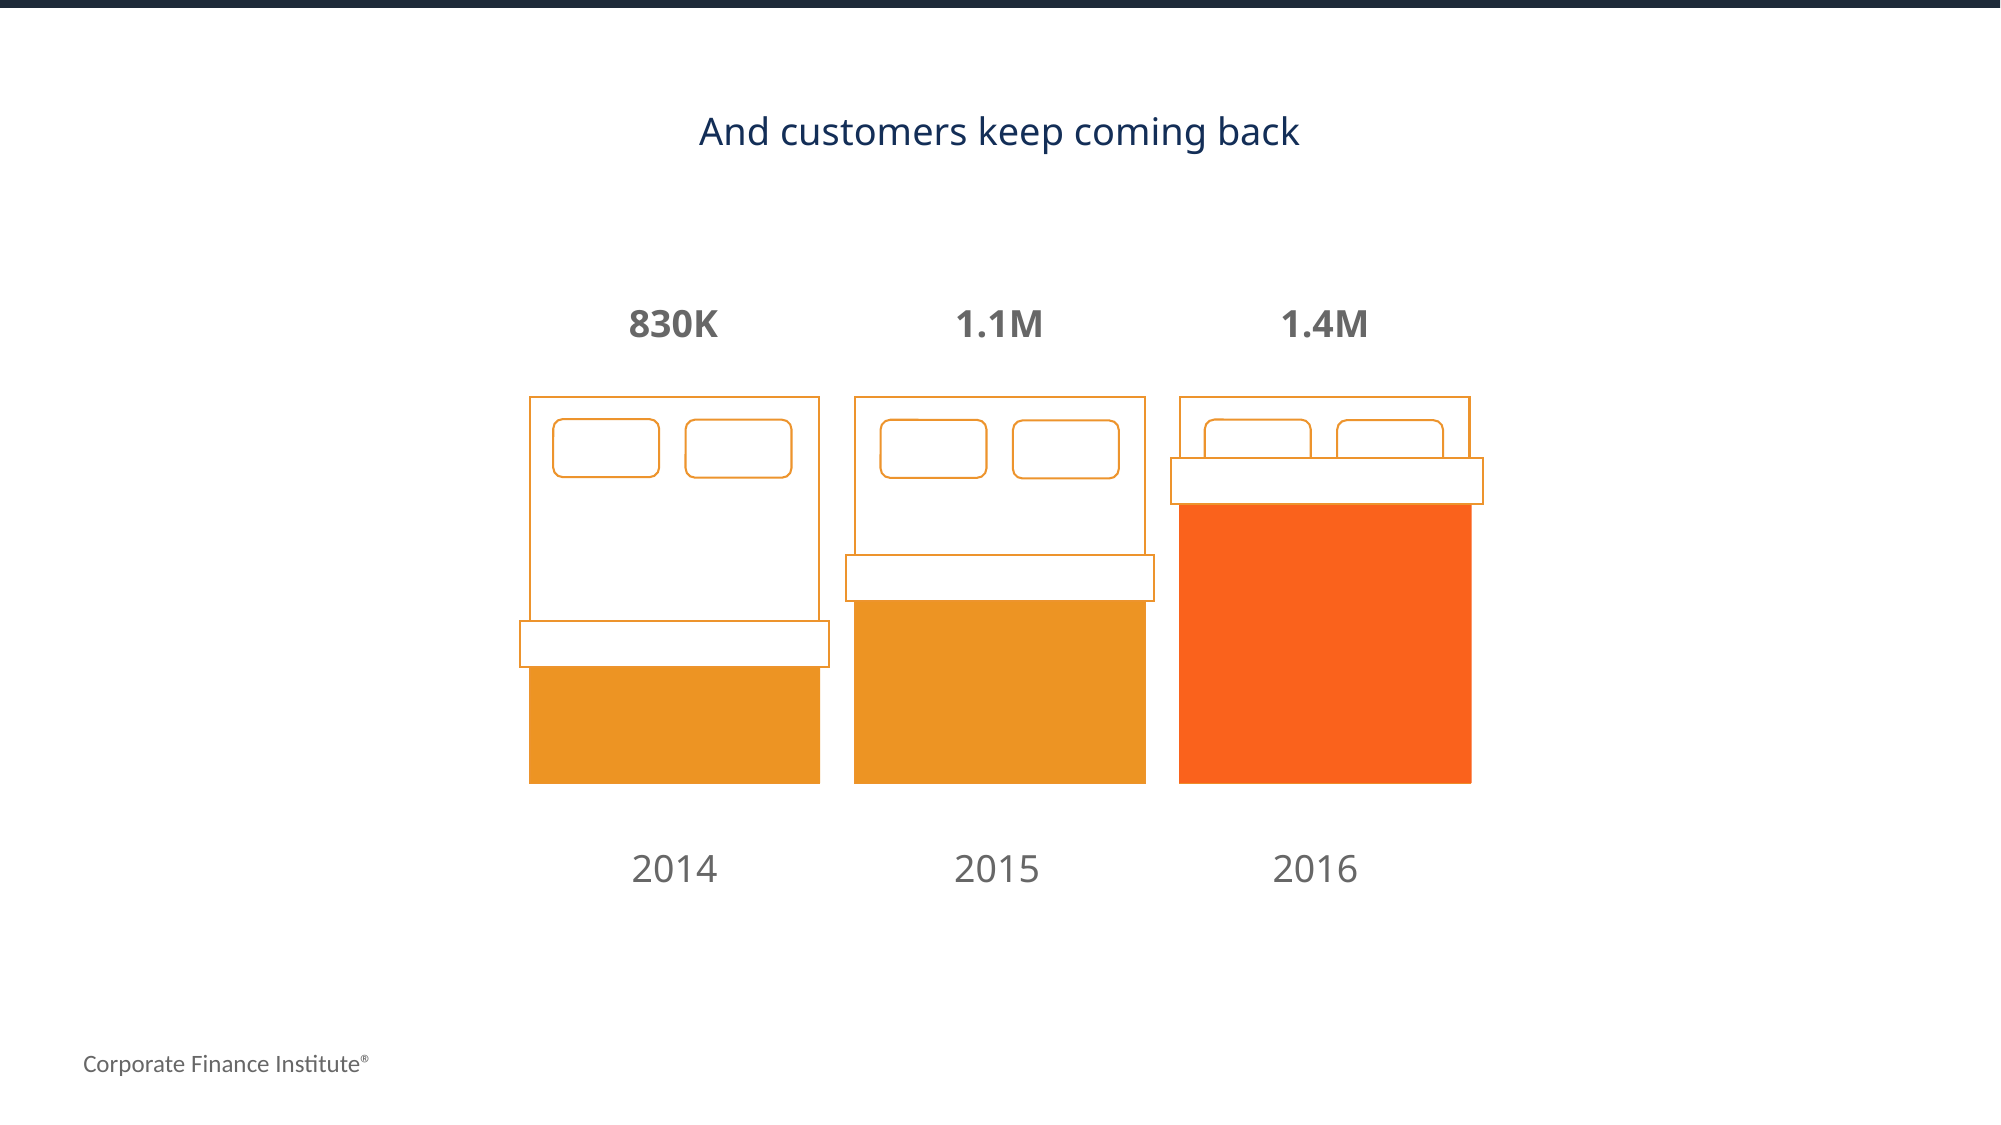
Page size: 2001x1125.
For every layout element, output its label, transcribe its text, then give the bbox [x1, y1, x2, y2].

text_box 830K [613, 292, 733, 353]
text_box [1170, 457, 1483, 784]
text_box And customers keep coming back [249, 105, 1750, 162]
text_box 1.1M [940, 292, 1059, 353]
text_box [520, 621, 829, 784]
text_box 1.4M [1265, 292, 1385, 353]
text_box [529, 397, 1470, 916]
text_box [845, 555, 1154, 784]
